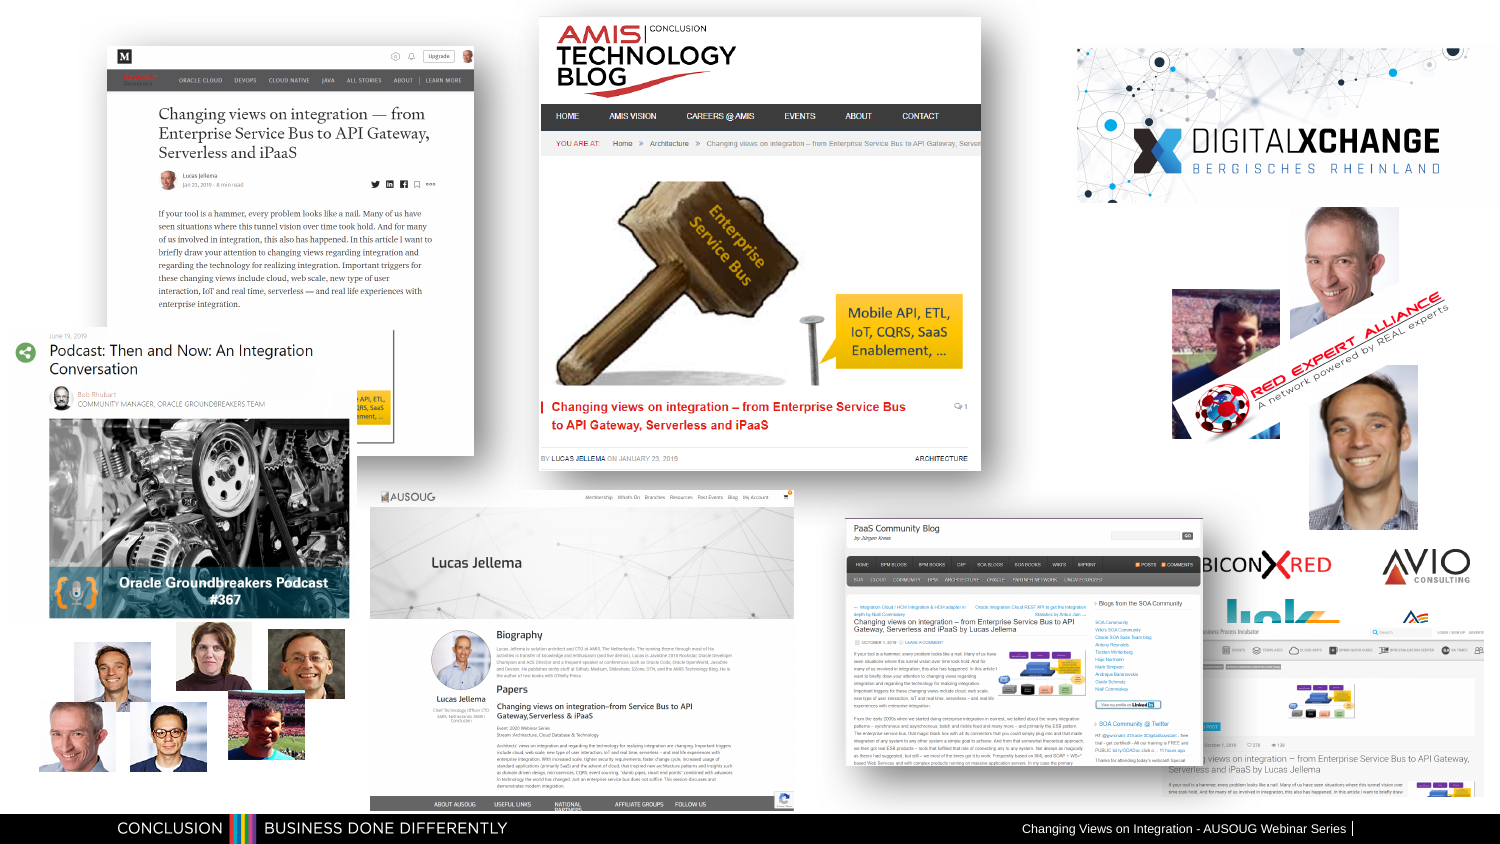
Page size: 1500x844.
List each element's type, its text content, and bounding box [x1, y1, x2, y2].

picture [845, 518, 1484, 798]
picture [539, 16, 981, 471]
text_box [1172, 207, 1418, 328]
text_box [39, 622, 345, 772]
footer Changing Views on Integration - AUSOUG Webinar Series [814, 820, 1347, 839]
picture [239, 814, 1500, 844]
picture [370, 490, 794, 811]
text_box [1203, 542, 1471, 623]
picture [1170, 264, 1466, 397]
picture [0, 814, 236, 844]
picture [1073, 44, 1500, 207]
picture [9, 46, 474, 622]
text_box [1172, 397, 1418, 530]
